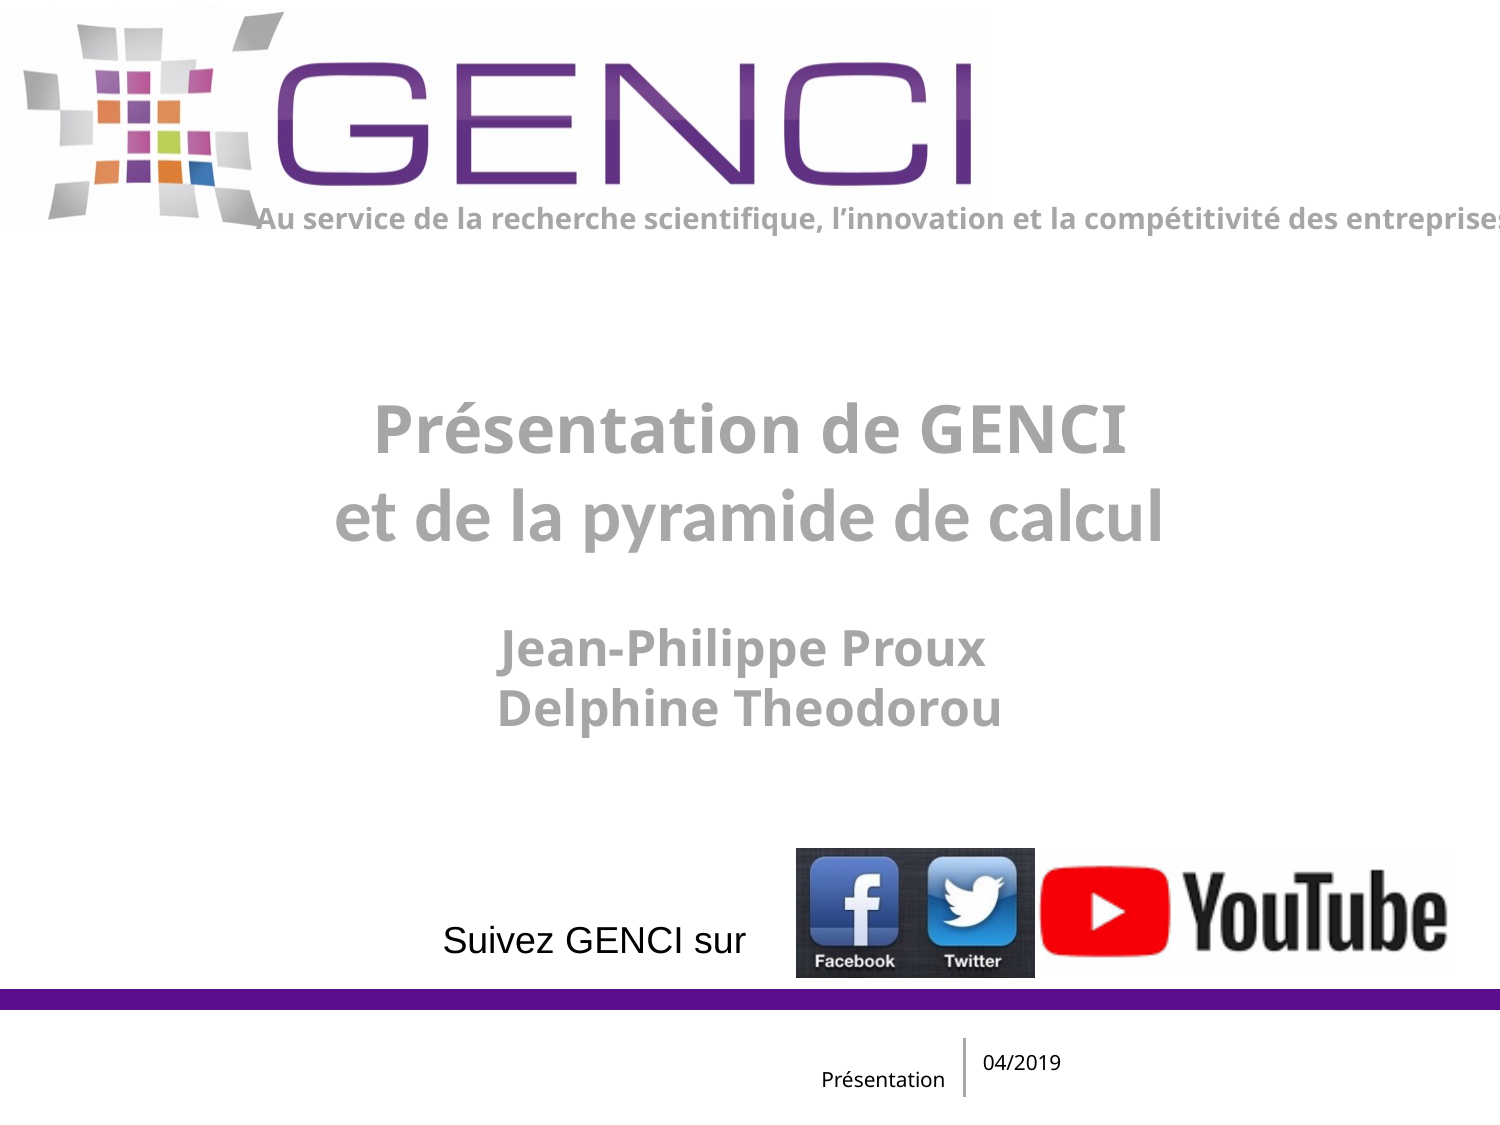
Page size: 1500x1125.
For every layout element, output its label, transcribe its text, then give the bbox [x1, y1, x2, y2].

text_box Au service de la recherche scientifique, l’innovation et la compétitivité des entreprises [241, 193, 1500, 243]
list 04/2019 [968, 1026, 1412, 1098]
picture [7, 6, 988, 231]
list Présentation [121, 1026, 961, 1099]
title Présentation de GENCI et de la pyramide de calcul Jean-Philippe Proux Delphine Theodorou [41, 255, 1459, 929]
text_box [430, 848, 1463, 978]
